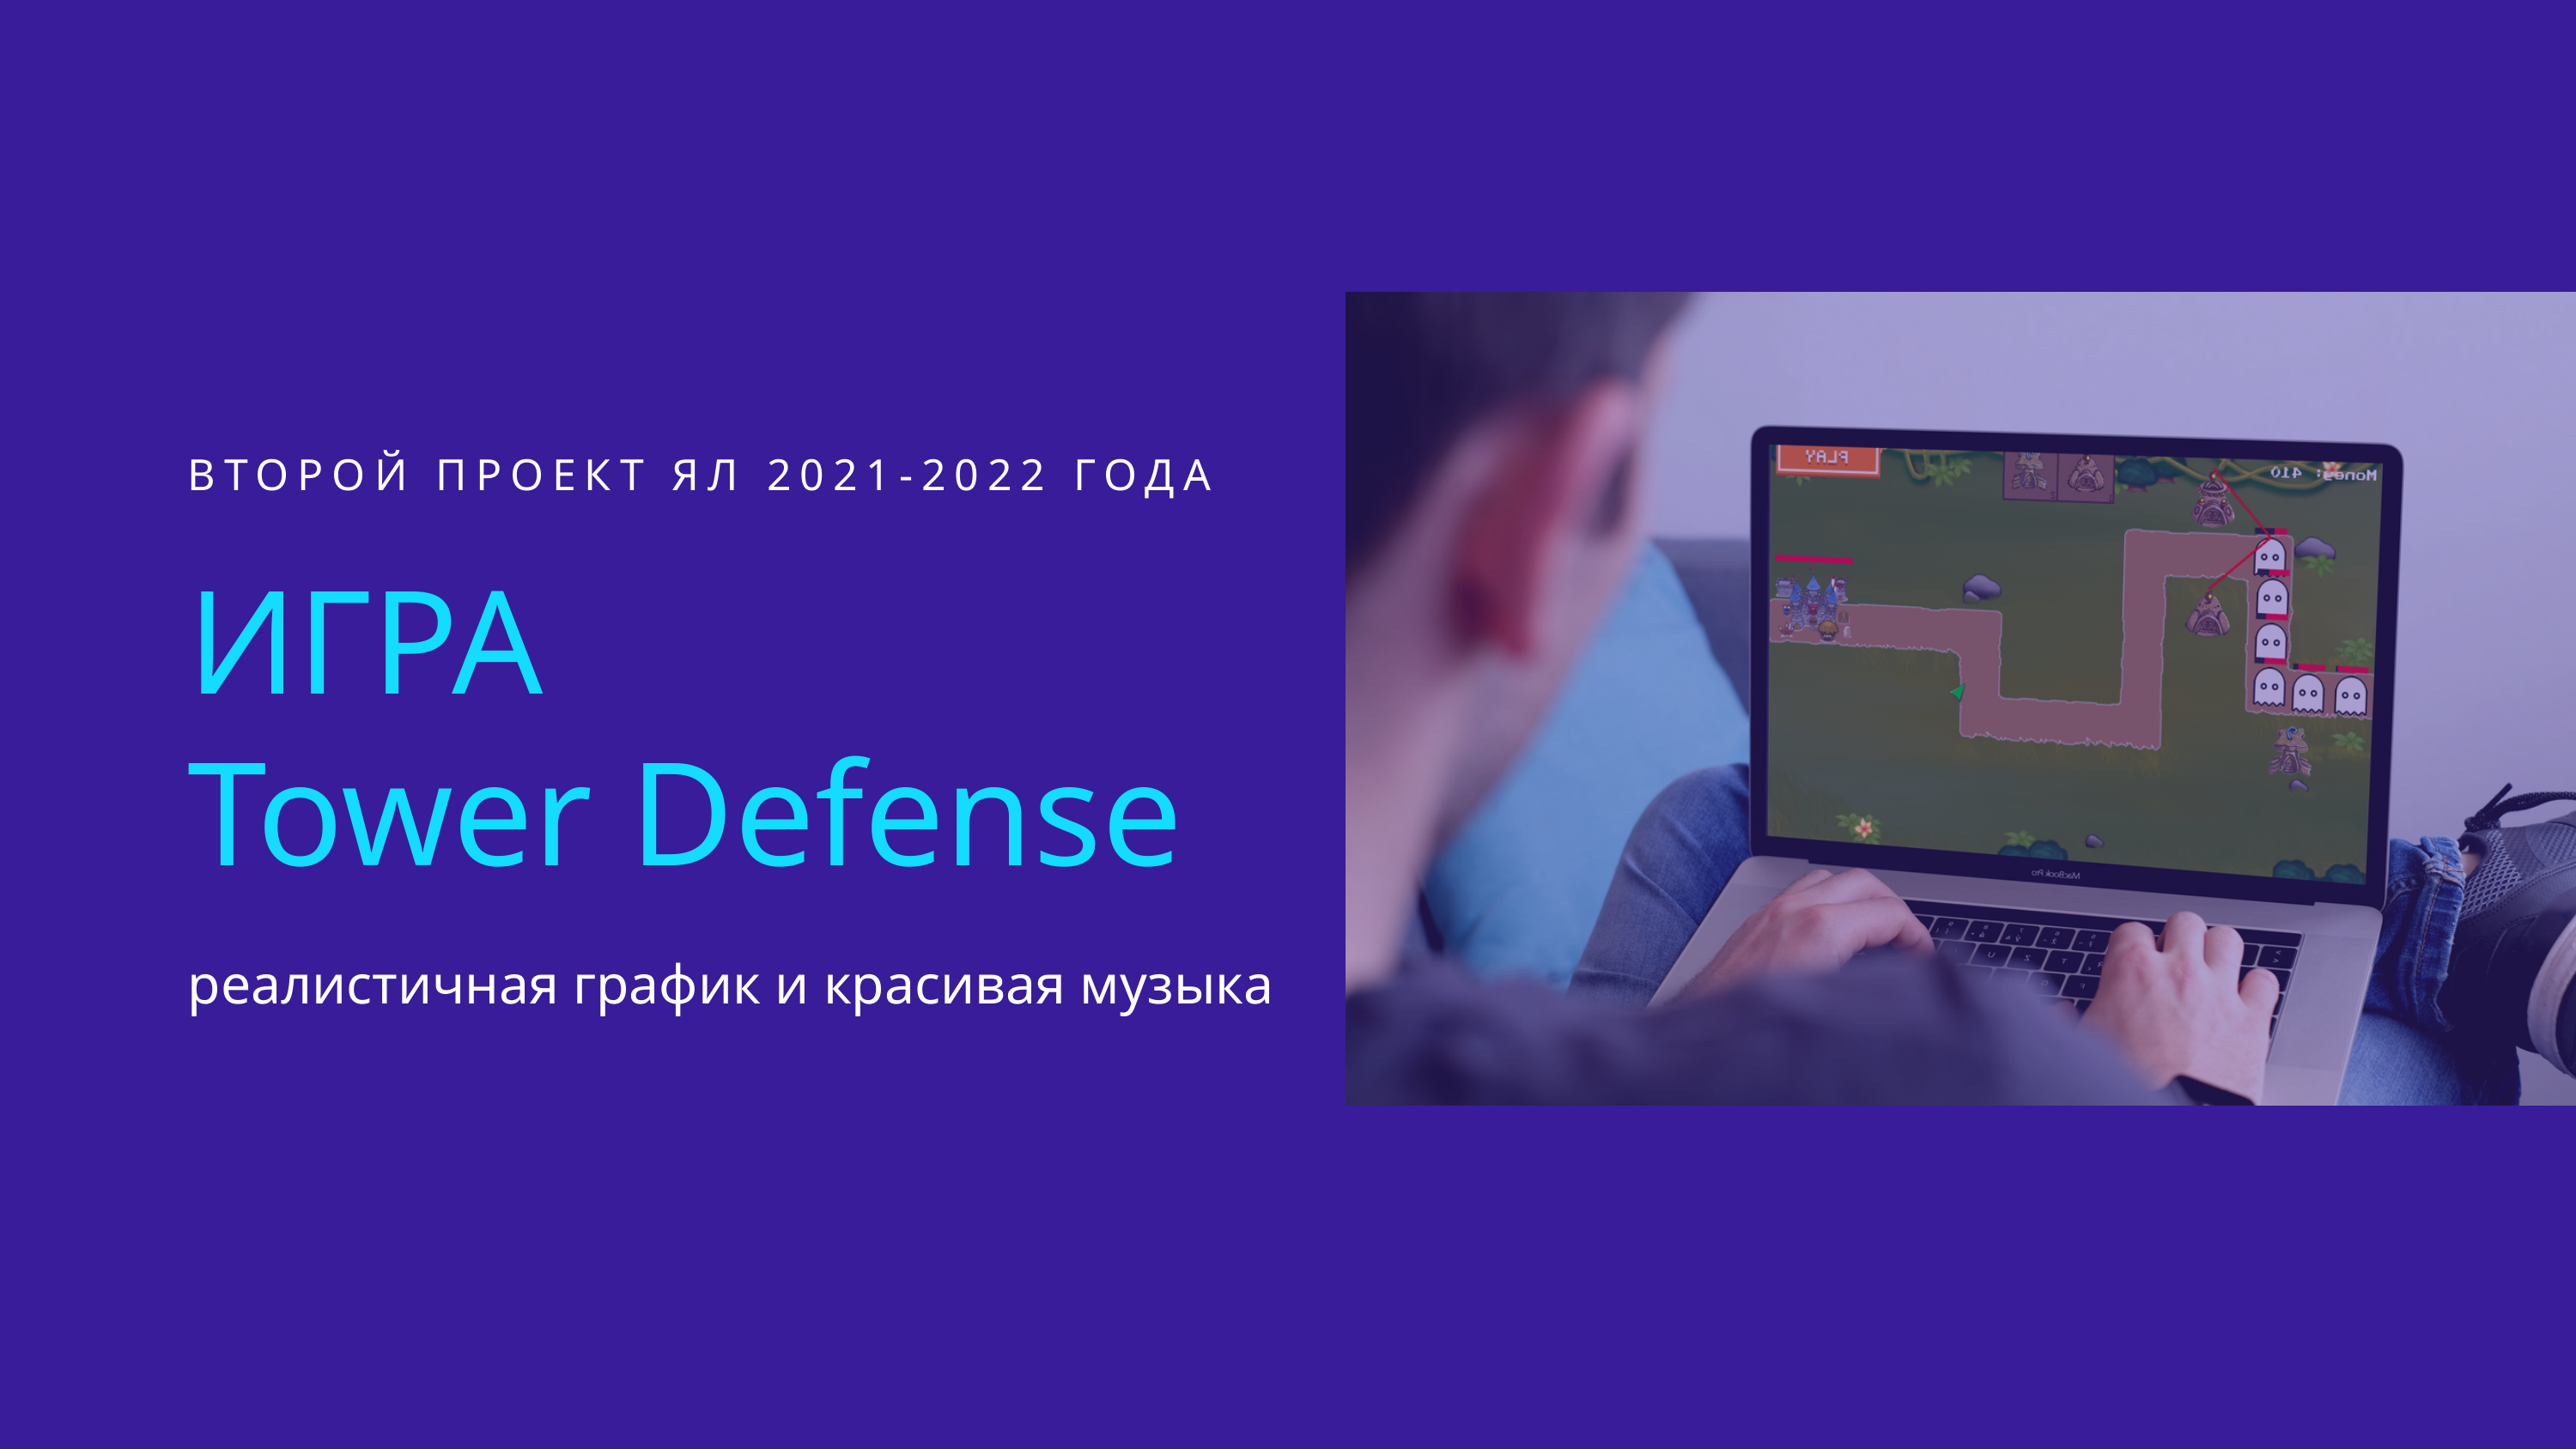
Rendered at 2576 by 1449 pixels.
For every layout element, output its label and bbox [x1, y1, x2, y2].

picture [1345, 291, 2576, 1106]
text_box [187, 444, 1289, 1011]
